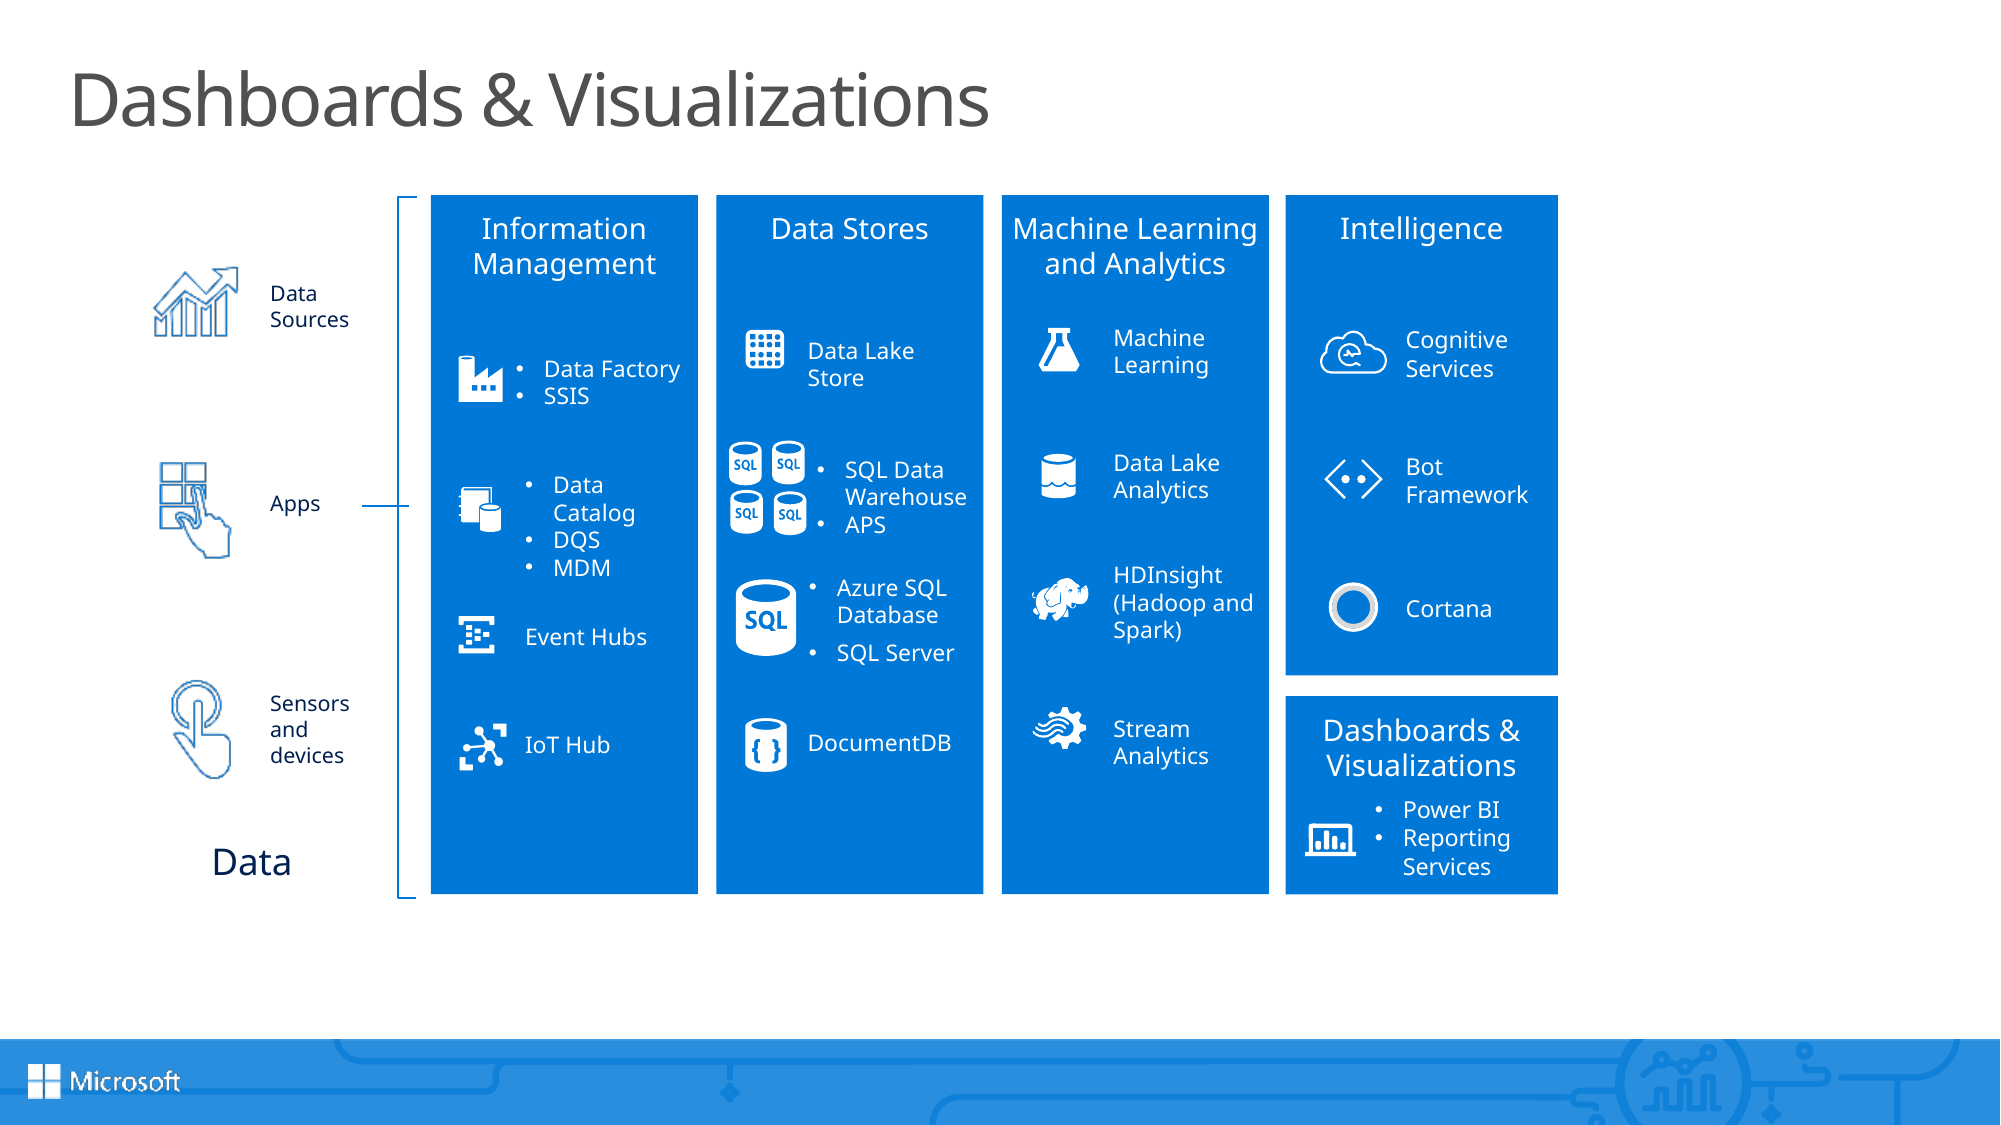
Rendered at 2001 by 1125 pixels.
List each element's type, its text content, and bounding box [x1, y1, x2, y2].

title Dashboards & Visualizations [44, 47, 1957, 196]
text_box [132, 194, 1590, 898]
